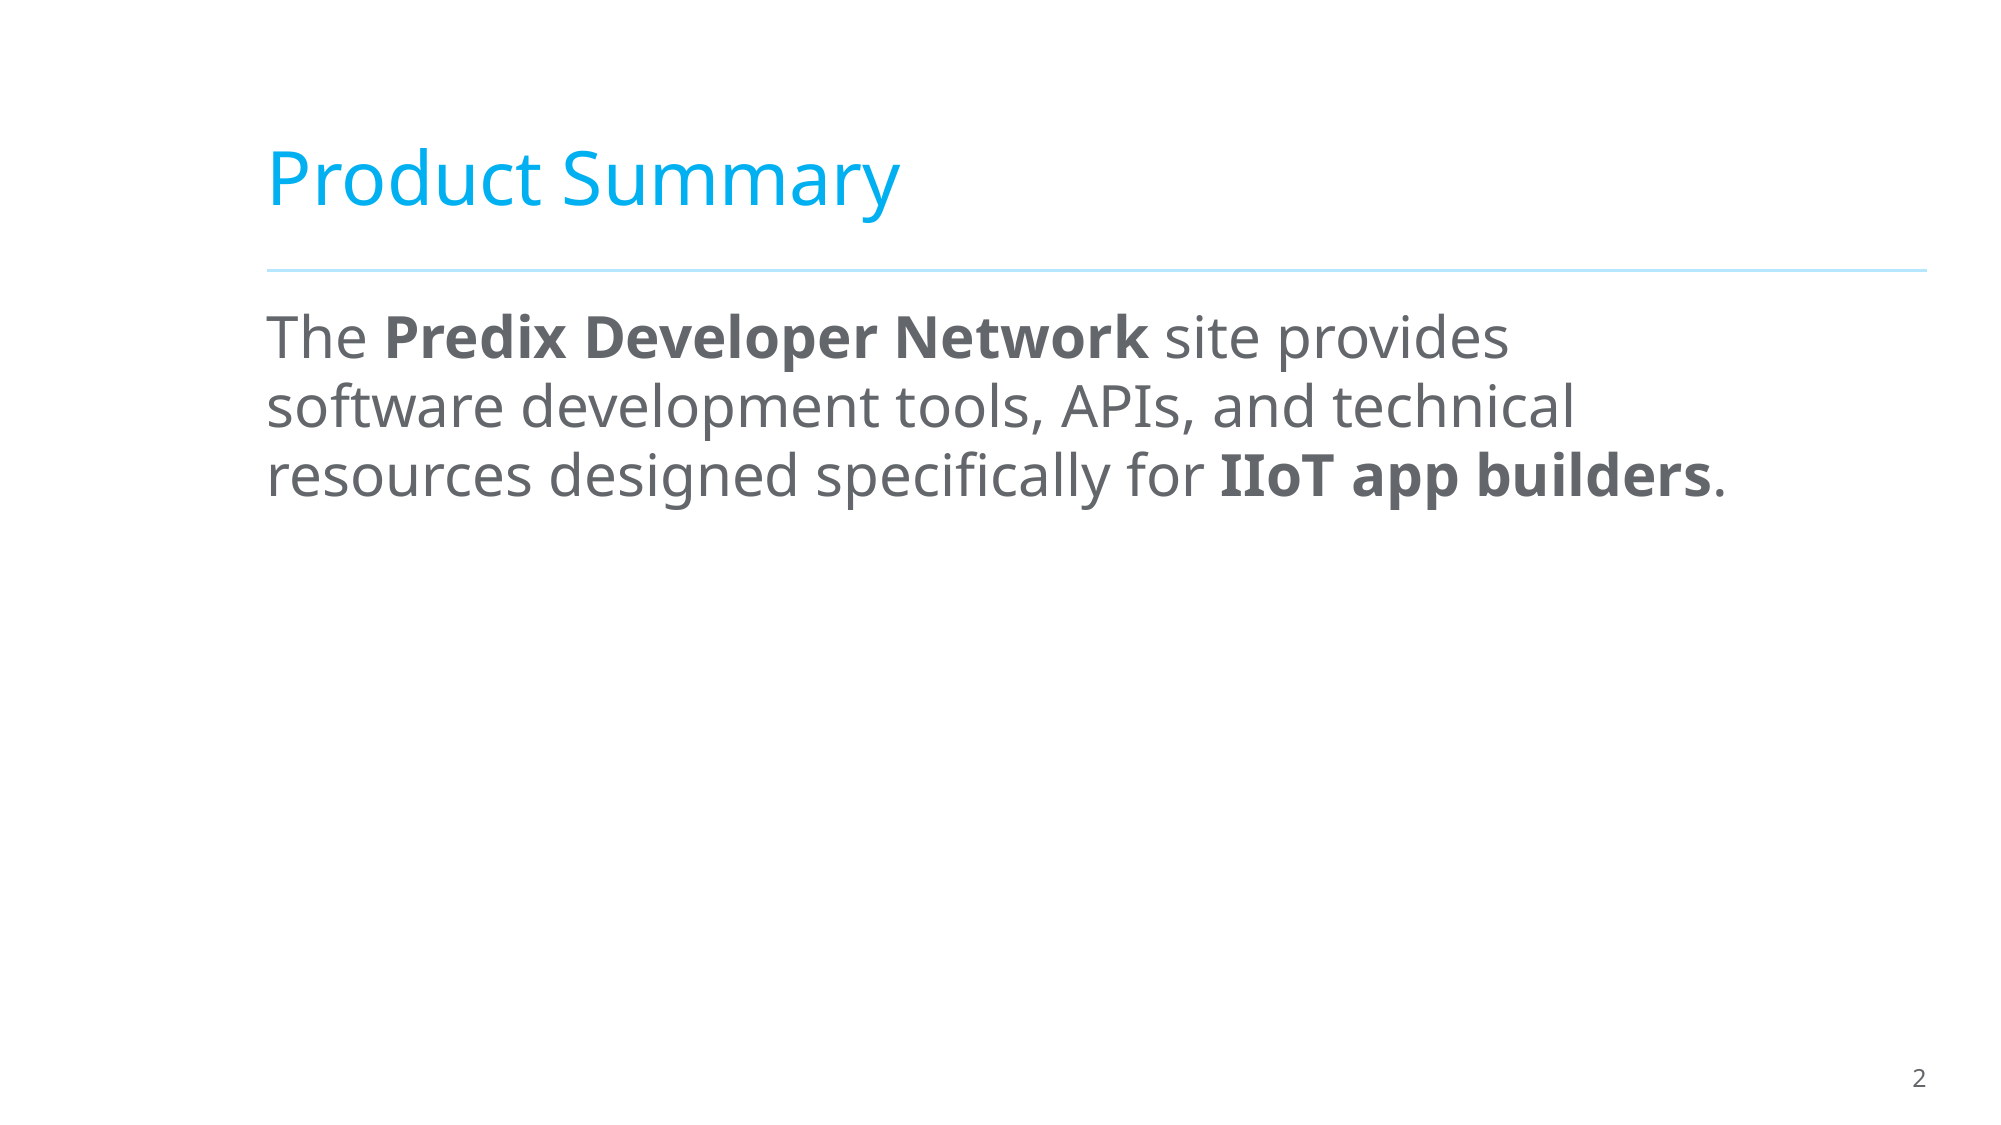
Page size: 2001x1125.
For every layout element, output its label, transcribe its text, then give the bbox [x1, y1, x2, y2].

list The Predix Developer Network site provides software development tools, APIs, and technical resources designed specifically for IIoT app builders. [266, 303, 1744, 1016]
title Product Summary [266, 106, 1975, 257]
slide_number 2 [1872, 1062, 1927, 1093]
